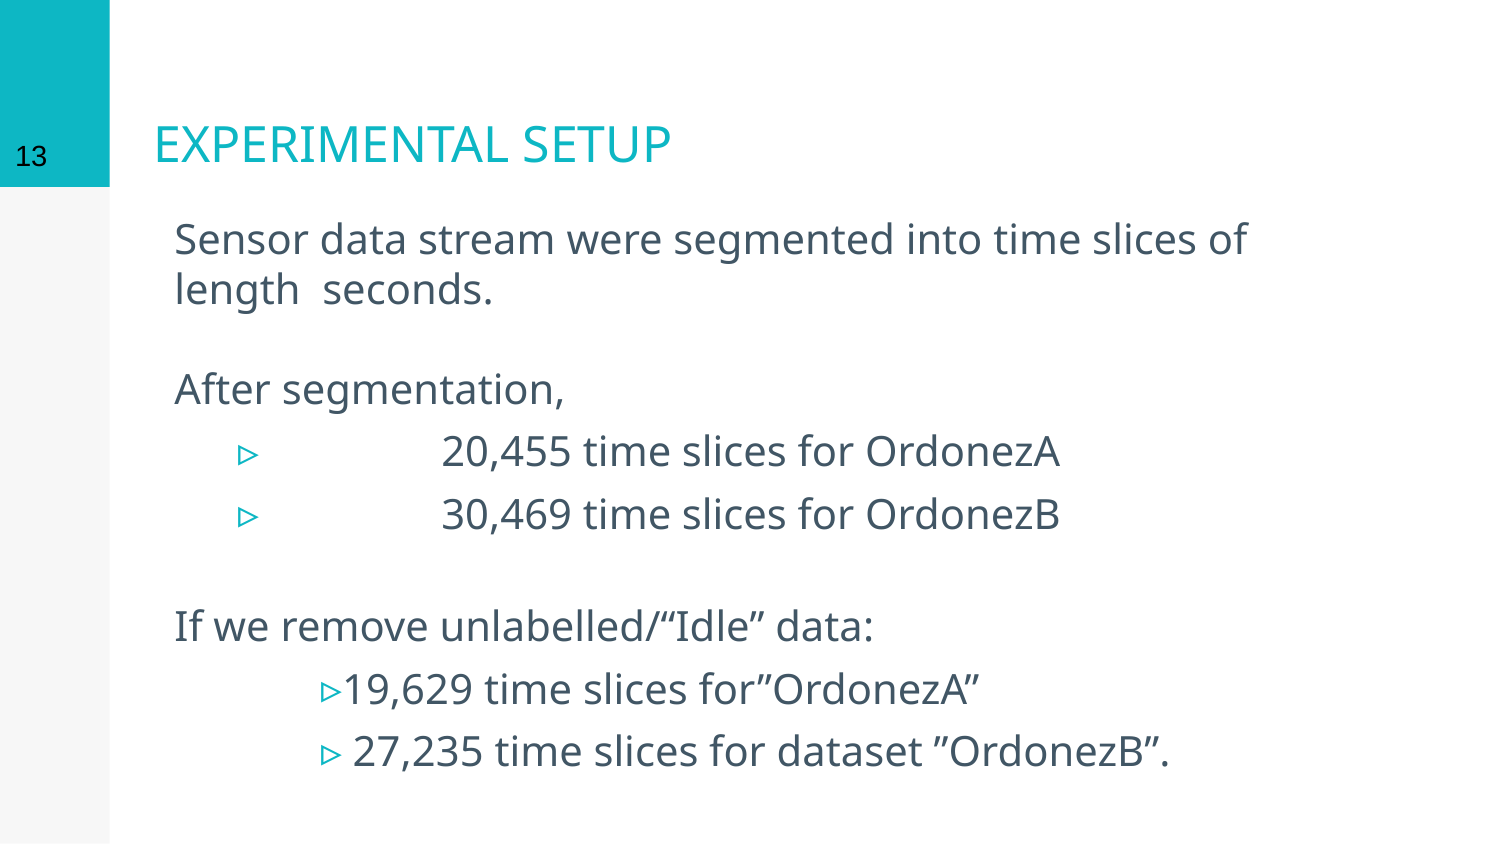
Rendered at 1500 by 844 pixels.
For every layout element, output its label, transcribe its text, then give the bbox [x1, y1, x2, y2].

title EXPERIMENTAL SETUP [138, 0, 722, 188]
slide_number 13 [0, 0, 110, 187]
